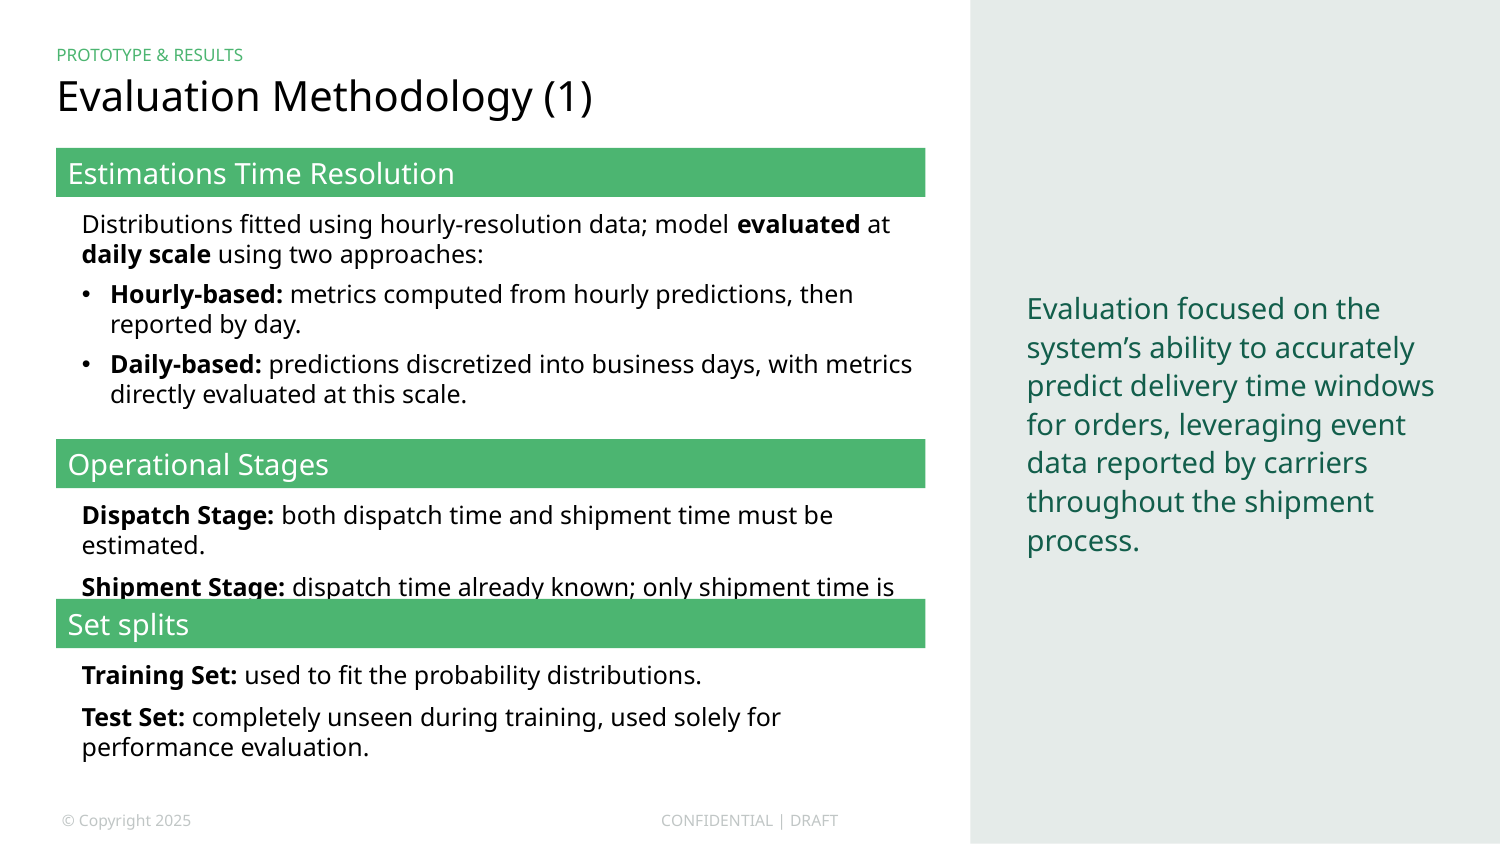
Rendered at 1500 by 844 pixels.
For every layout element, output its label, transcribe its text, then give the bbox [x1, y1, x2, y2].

text_box Set splits [56, 598, 926, 649]
text_box Training Set: used to fit the probability distributions. Test Set: completely unseen during training, used solely for performance evaluation. [56, 649, 926, 762]
title Evaluation Methodology (1) [56, 68, 970, 129]
text_box Dispatch Stage: both dispatch time and shipment time must be estimated. Shipment Stage: dispatch time already known; only shipment time is estimated. [56, 489, 926, 580]
text_box Evaluation focused on the system’s ability to accurately predict delivery time windows for orders, leveraging event data reported by carriers throughout the shipment process. [970, 0, 1500, 844]
text_box Distributions fitted using hourly-resolution data; model evaluated at daily scale using two approaches: Hourly-based: metrics computed from hourly predictions, then reported by day. Daily-based: predictions discretized into business days, with metrics directly evaluated at this scale. [56, 197, 926, 432]
text_box Operational Stages [56, 439, 926, 489]
text_box PROTOTYPE & Results [56, 41, 970, 68]
text_box Estimations Time Resolution [56, 147, 926, 197]
